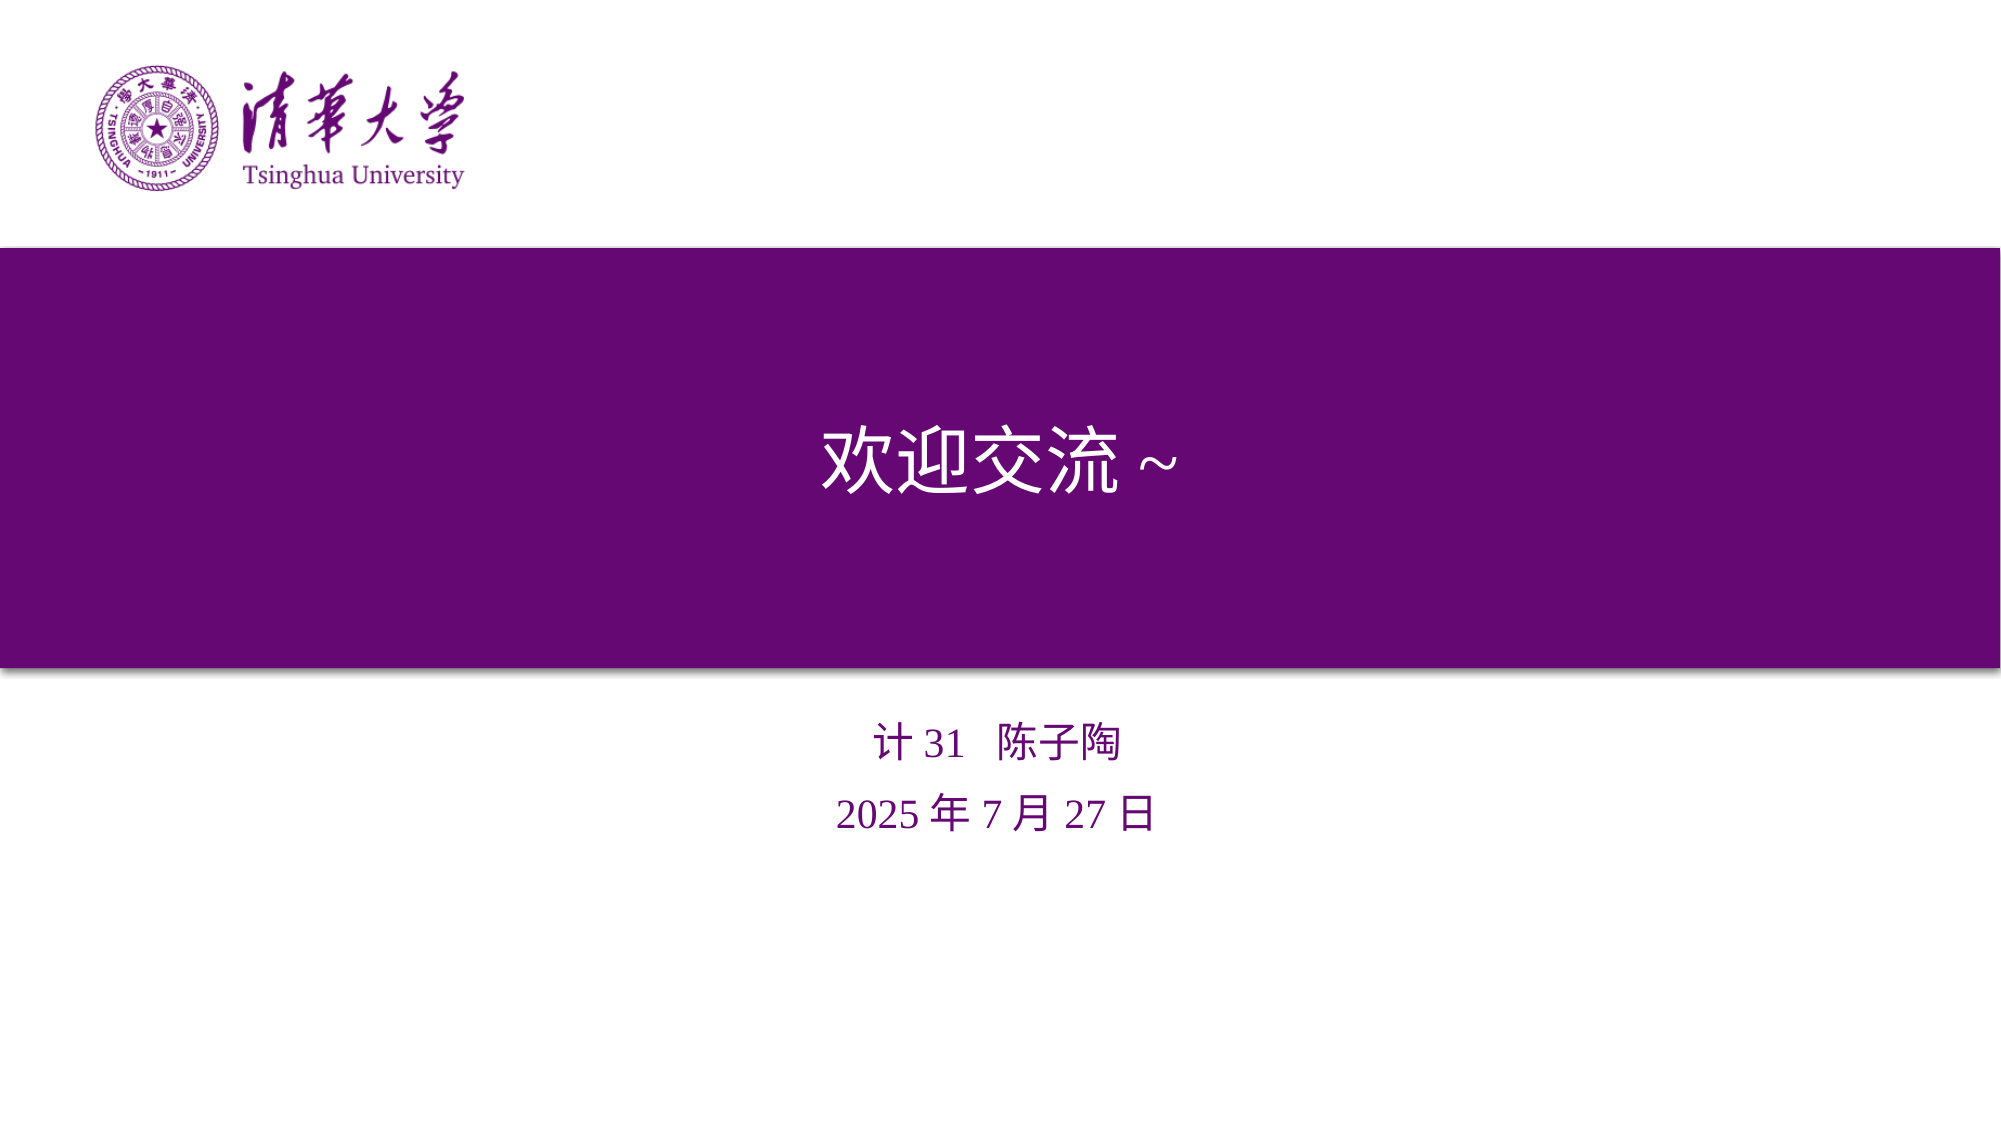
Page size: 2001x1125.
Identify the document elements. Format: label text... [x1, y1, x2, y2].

subtitle 计31 陈子陶 2025年7月27日 [95, 708, 1899, 929]
title 欢迎交流~ [98, 284, 1902, 633]
